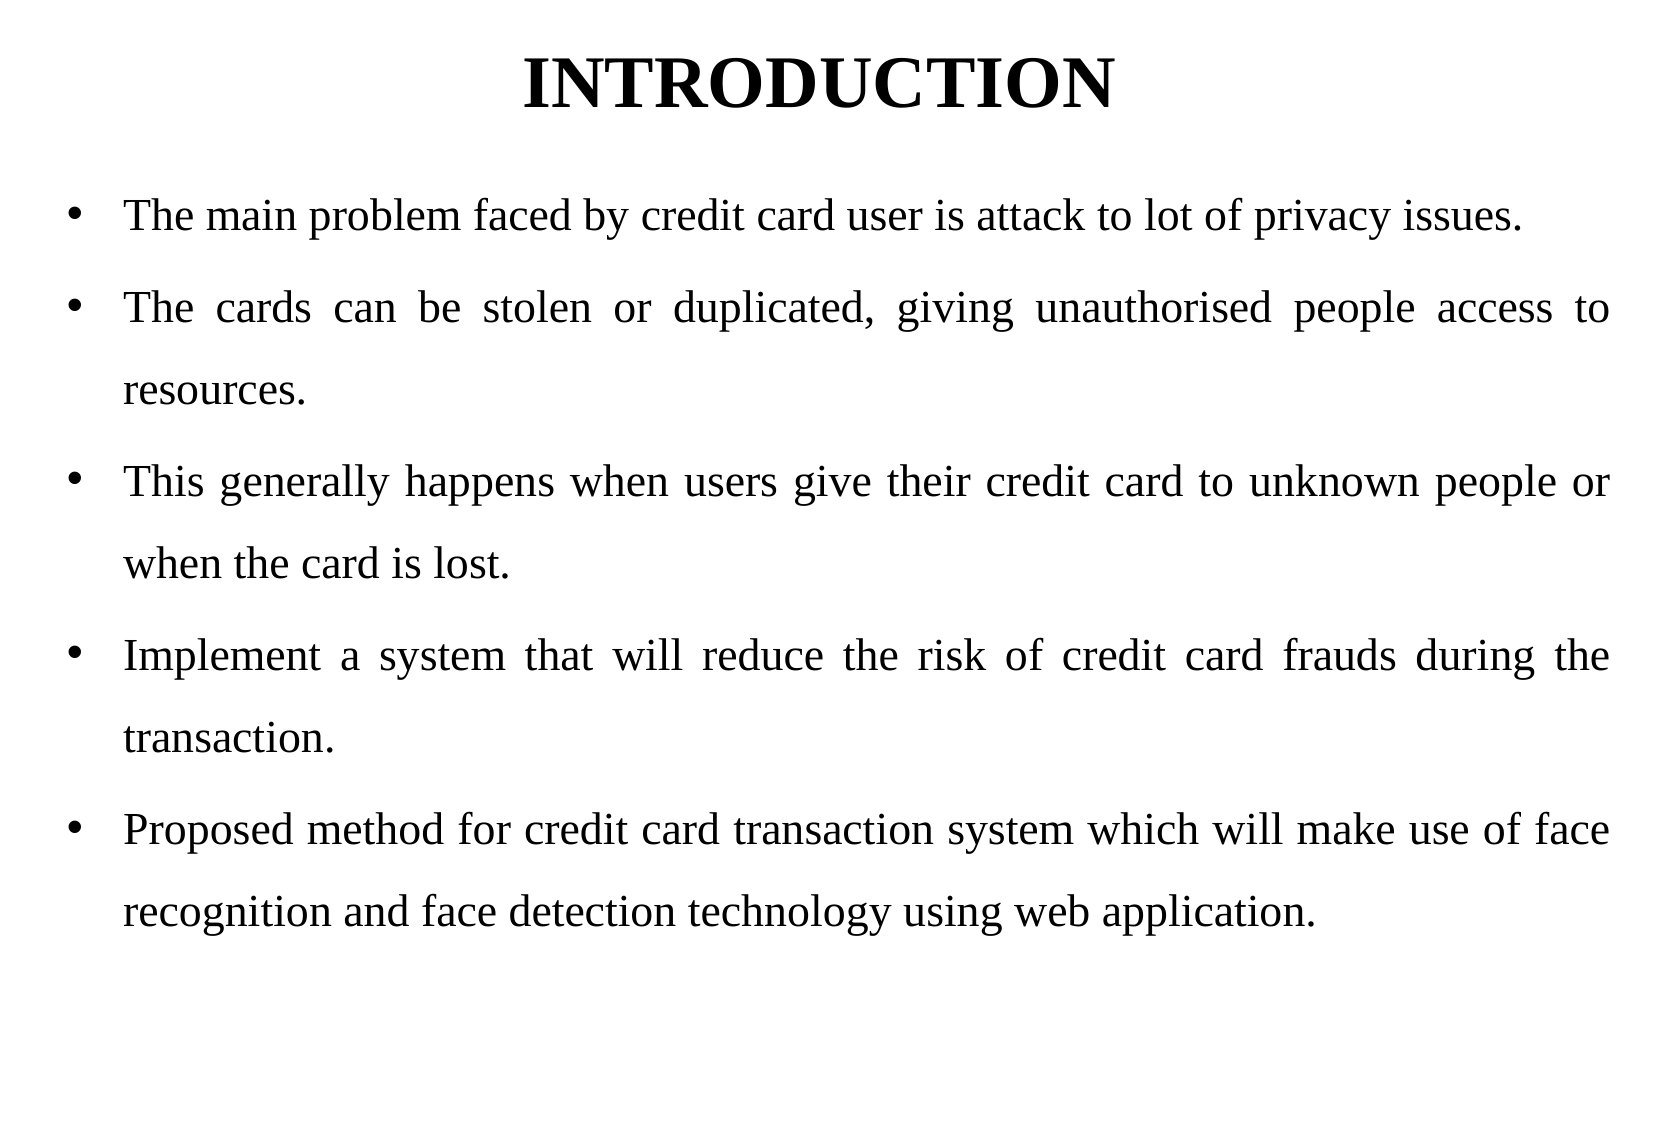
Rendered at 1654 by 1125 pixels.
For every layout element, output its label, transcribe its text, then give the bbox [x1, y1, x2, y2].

list The main problem faced by credit card user is attack to lot of privacy issues. The cards can be stolen or duplicated, giving unauthorised people access to resources. This generally happens when users give their credit card to unknown people or when the card is lost. Implement a system that will reduce the risk of credit card frauds during the transaction. Proposed method for credit card transaction system which will make use of face recognition and face detection technology using web application. [51, 149, 1627, 1063]
title INTRODUCTION [75, 24, 1564, 130]
